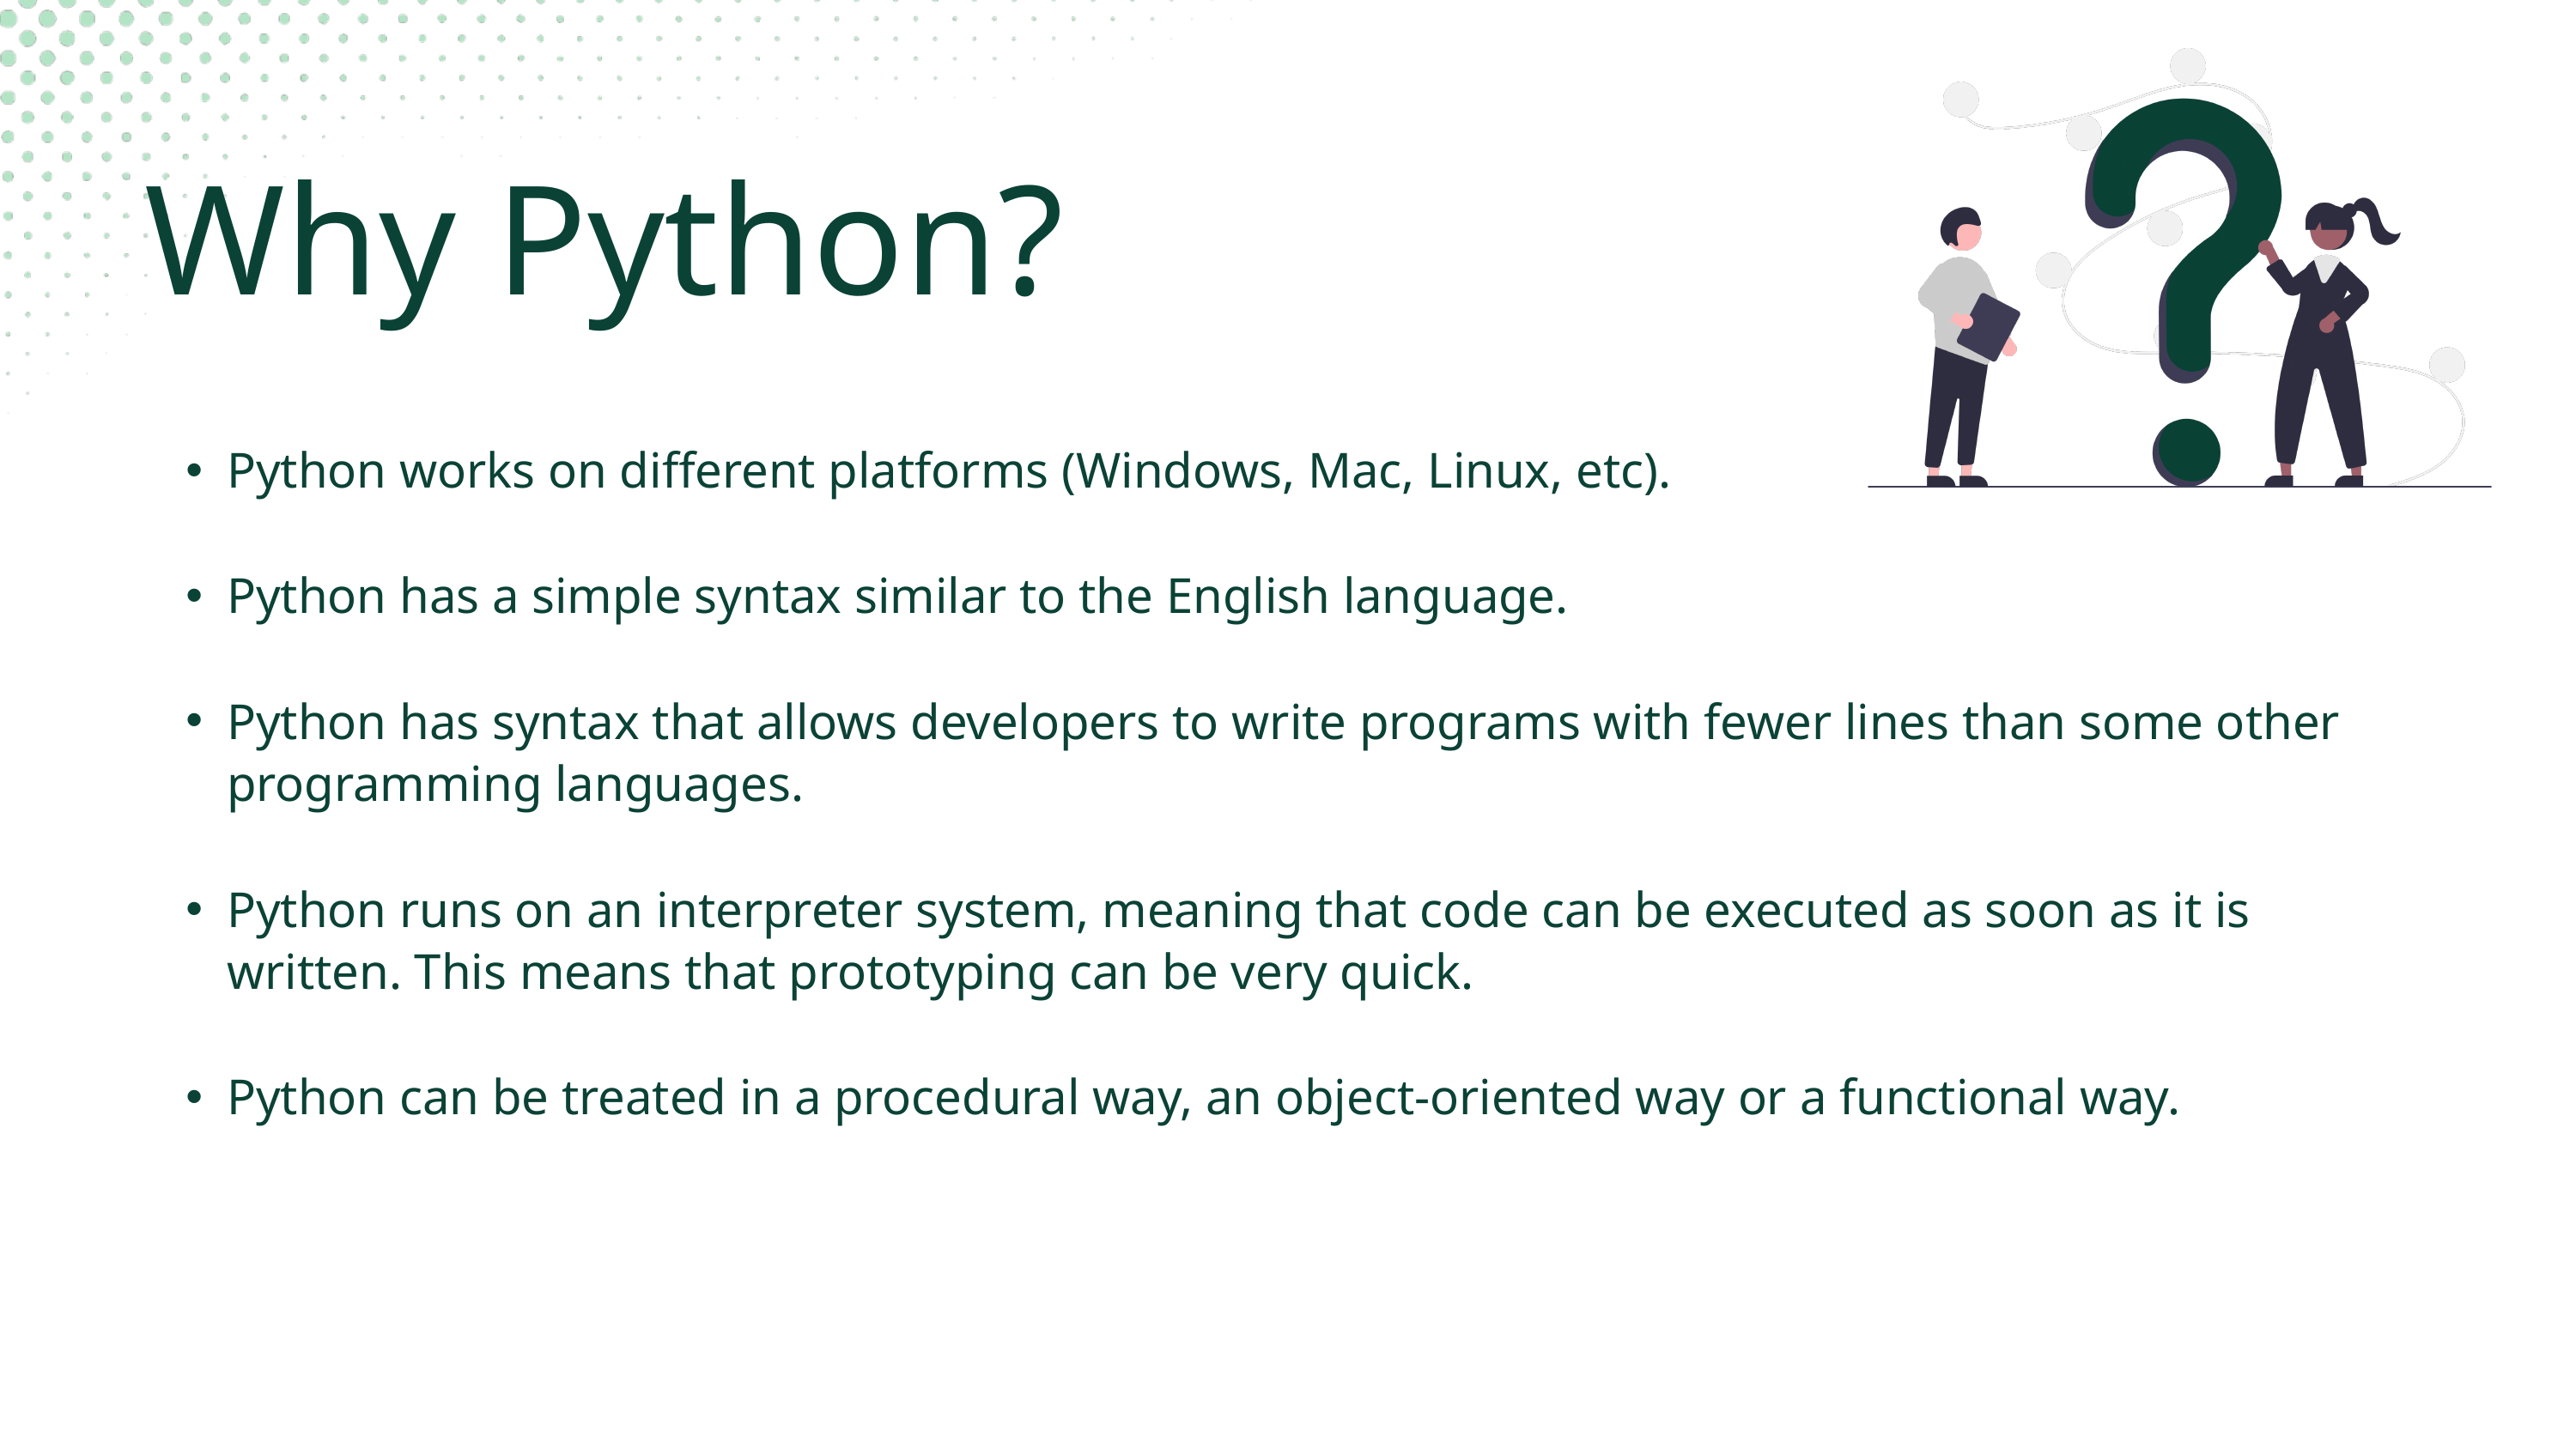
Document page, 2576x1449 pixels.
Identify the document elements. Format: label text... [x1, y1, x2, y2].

picture [0, 0, 1289, 650]
text_box Python works on different platforms (Windows, Mac, Linux, etc). Python has a simple syntax similar to the English language. Python has syntax that allows developers to write programs with fewer lines than some other programming languages. Python runs on an interpreter system, meaning that code can be executed as soon as it is written. This means that prototyping can be very quick. Python can be treated in a procedural way, an object-oriented way or a functional way. [144, 373, 2385, 1188]
picture [1867, 48, 2492, 488]
